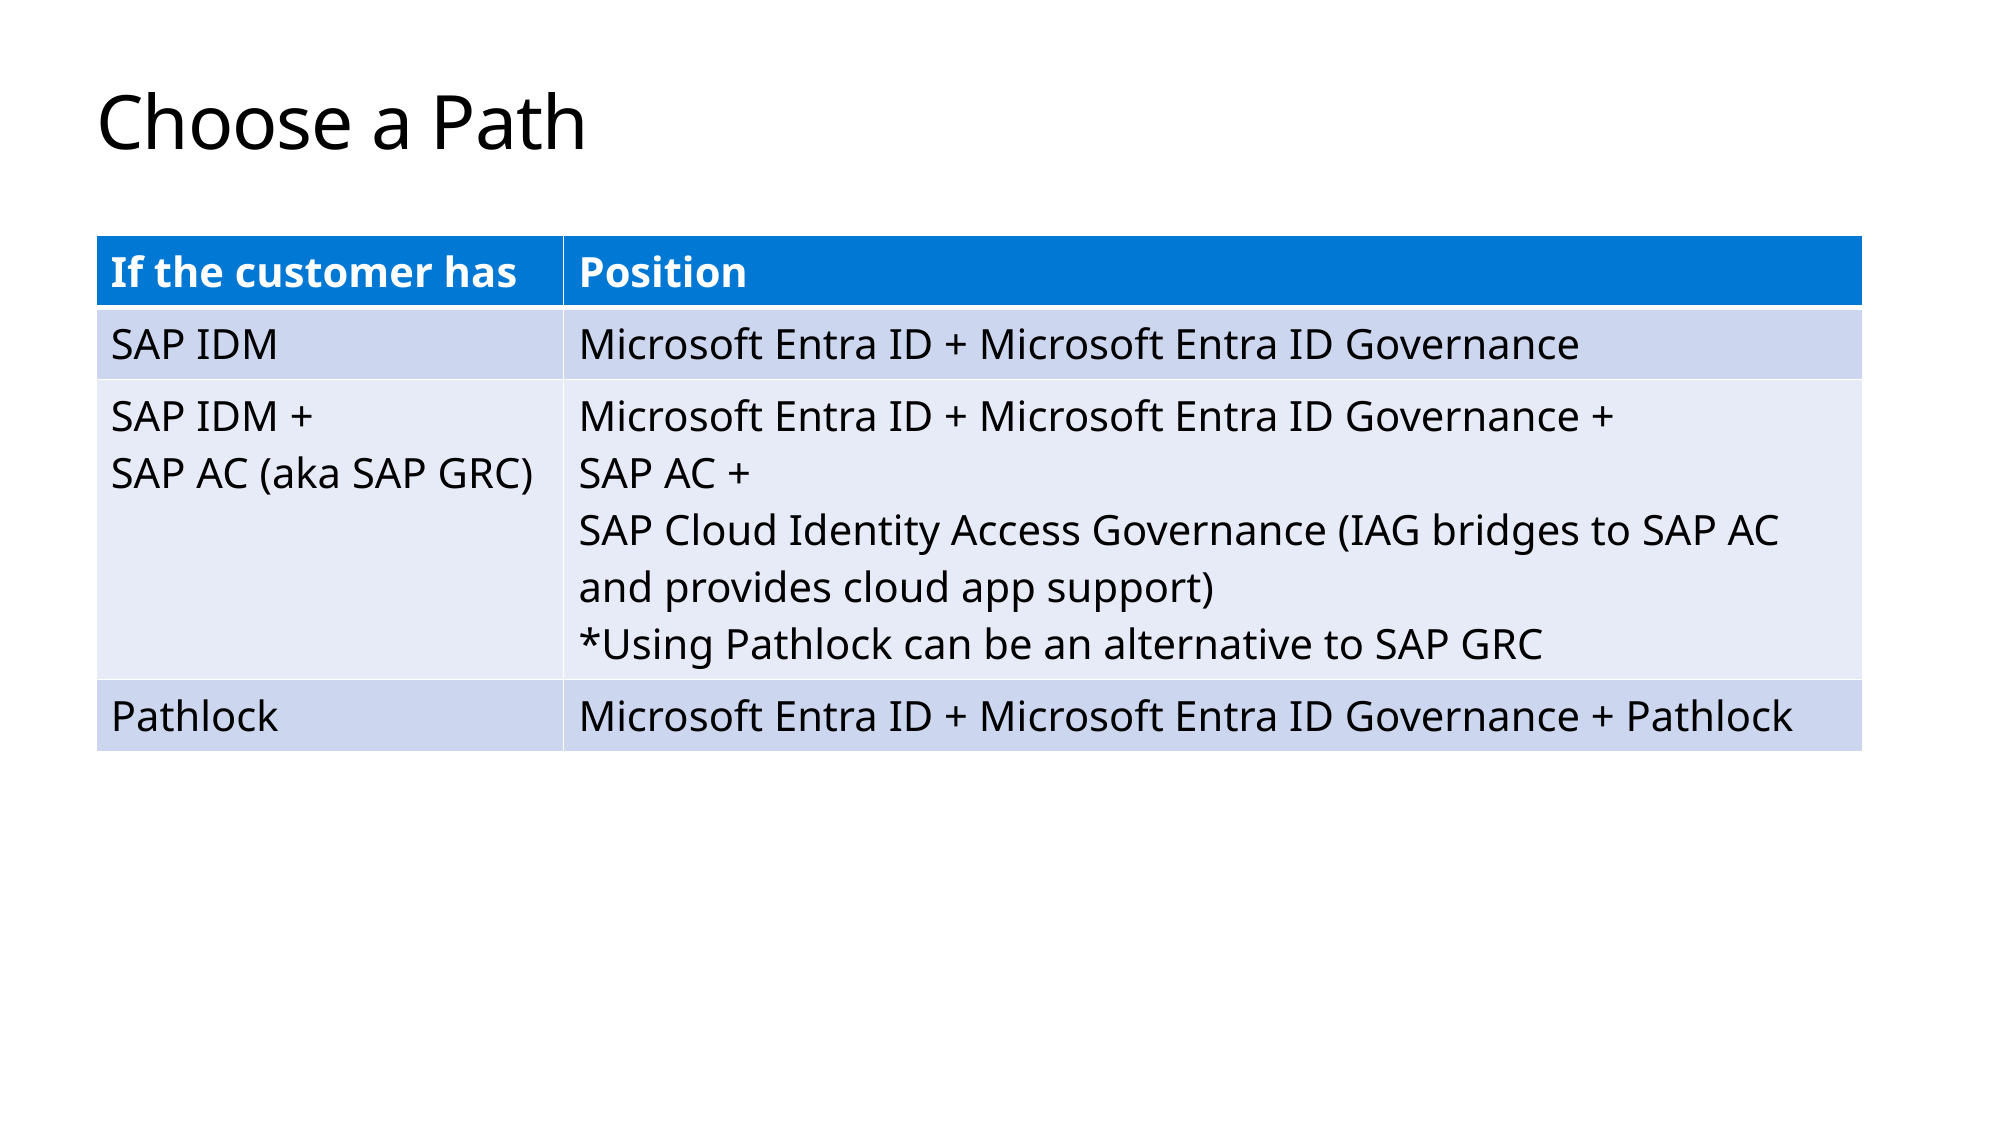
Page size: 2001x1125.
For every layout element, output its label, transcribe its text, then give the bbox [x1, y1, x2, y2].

table_header If the customer has [97, 236, 563, 305]
table_cell Pathlock [97, 680, 563, 751]
title Choose a Path [96, 75, 1904, 166]
table_cell Microsoft Entra ID + Microsoft Entra ID Governance + Pathlock [564, 680, 1862, 751]
table_cell Microsoft Entra ID + Microsoft Entra ID Governance + SAP AC + SAP Cloud Identity Access Governance (IAG bridges to SAP AC and provides cloud app support) *Using Pathlock can be an alternative to SAP GRC [564, 380, 1862, 679]
table_cell SAP IDM [97, 310, 563, 379]
table_header Position [564, 236, 1862, 305]
table_cell SAP IDM + SAP AC (aka SAP GRC) [97, 380, 563, 679]
table_cell Microsoft Entra ID + Microsoft Entra ID Governance [564, 310, 1862, 379]
